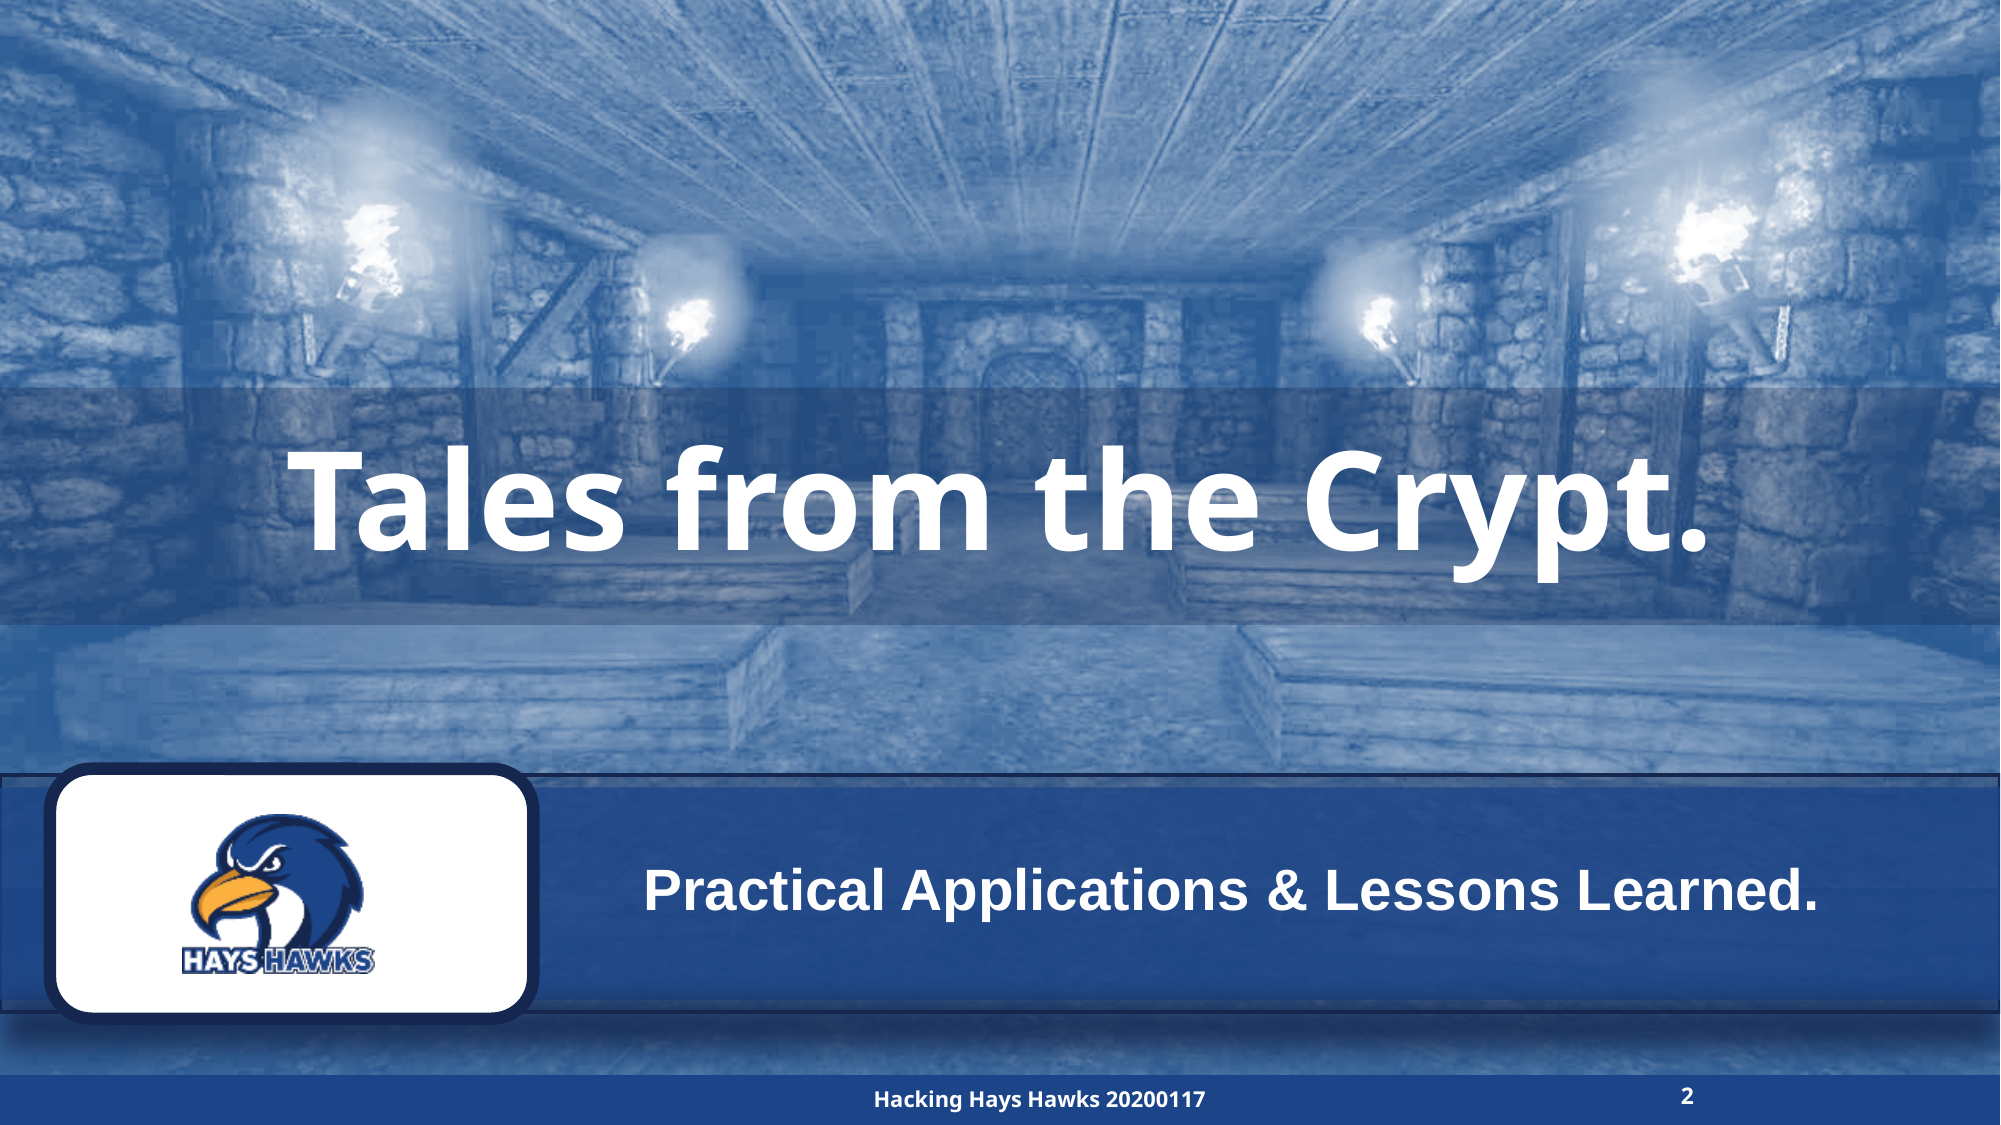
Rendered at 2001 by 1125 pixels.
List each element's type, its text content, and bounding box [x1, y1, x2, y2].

picture [182, 814, 375, 974]
slide_number 2 [1625, 1076, 1750, 1120]
title Tales from the Crypt. [0, 387, 2000, 626]
subtitle Practical Applications & Lessons Learned. [583, 749, 2000, 1038]
